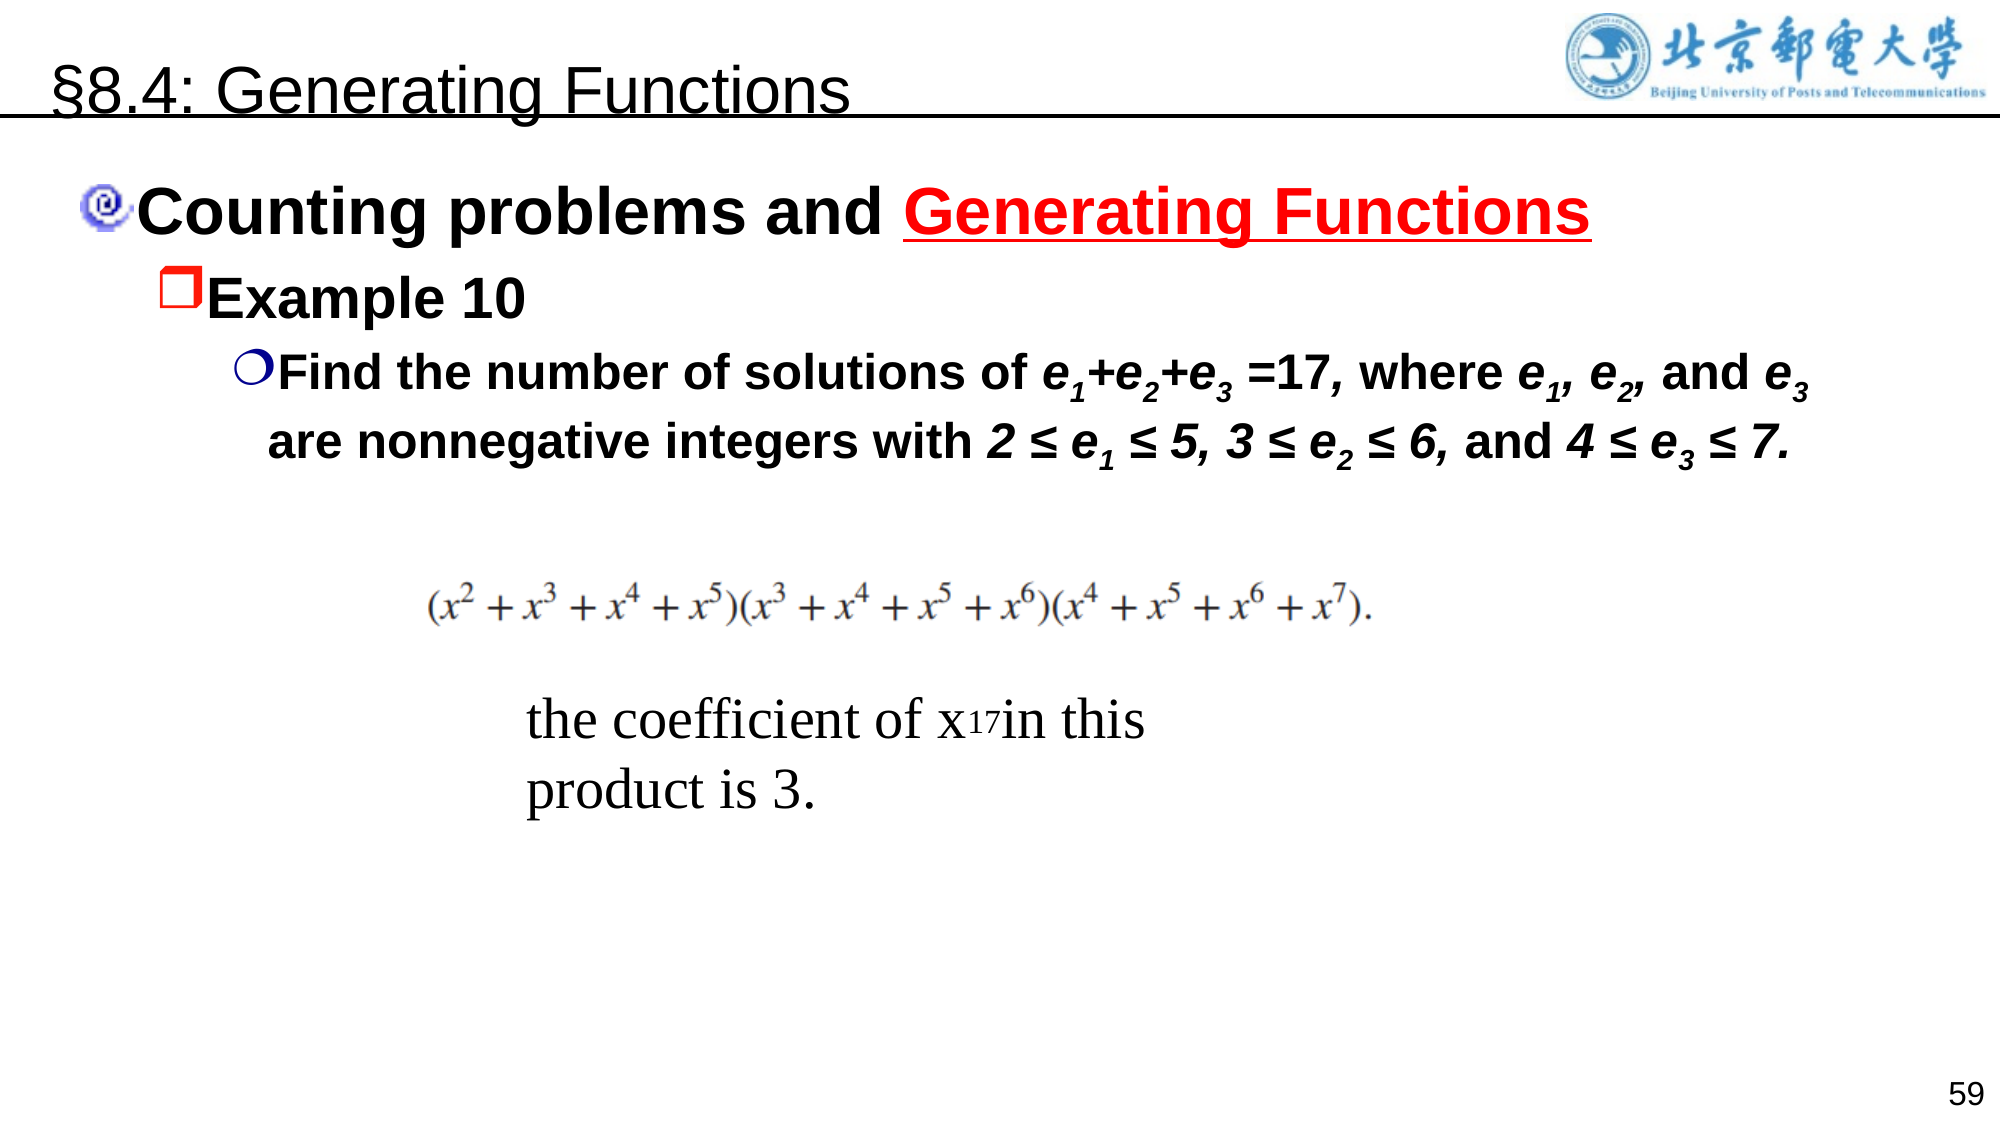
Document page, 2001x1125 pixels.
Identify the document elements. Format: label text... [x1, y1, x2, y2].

text_box the coefficient of x17in this product is 3. [511, 673, 1338, 828]
picture [80, 184, 134, 232]
picture [418, 550, 1431, 634]
text_box Counting problems and Generating Functions Example 10 Find the number of solutions of e1+e2+e3 =17, where e1, e2, and e3 are nonnegative integers with 2 ≤ e1 ≤ 5, 3 ≤ e2 ≤ 6, and 4 ≤ e3 ≤ 7. [65, 160, 1866, 1107]
text_box §8.4: Generating Functions [34, 0, 1849, 135]
picture [1849, 13, 1988, 101]
